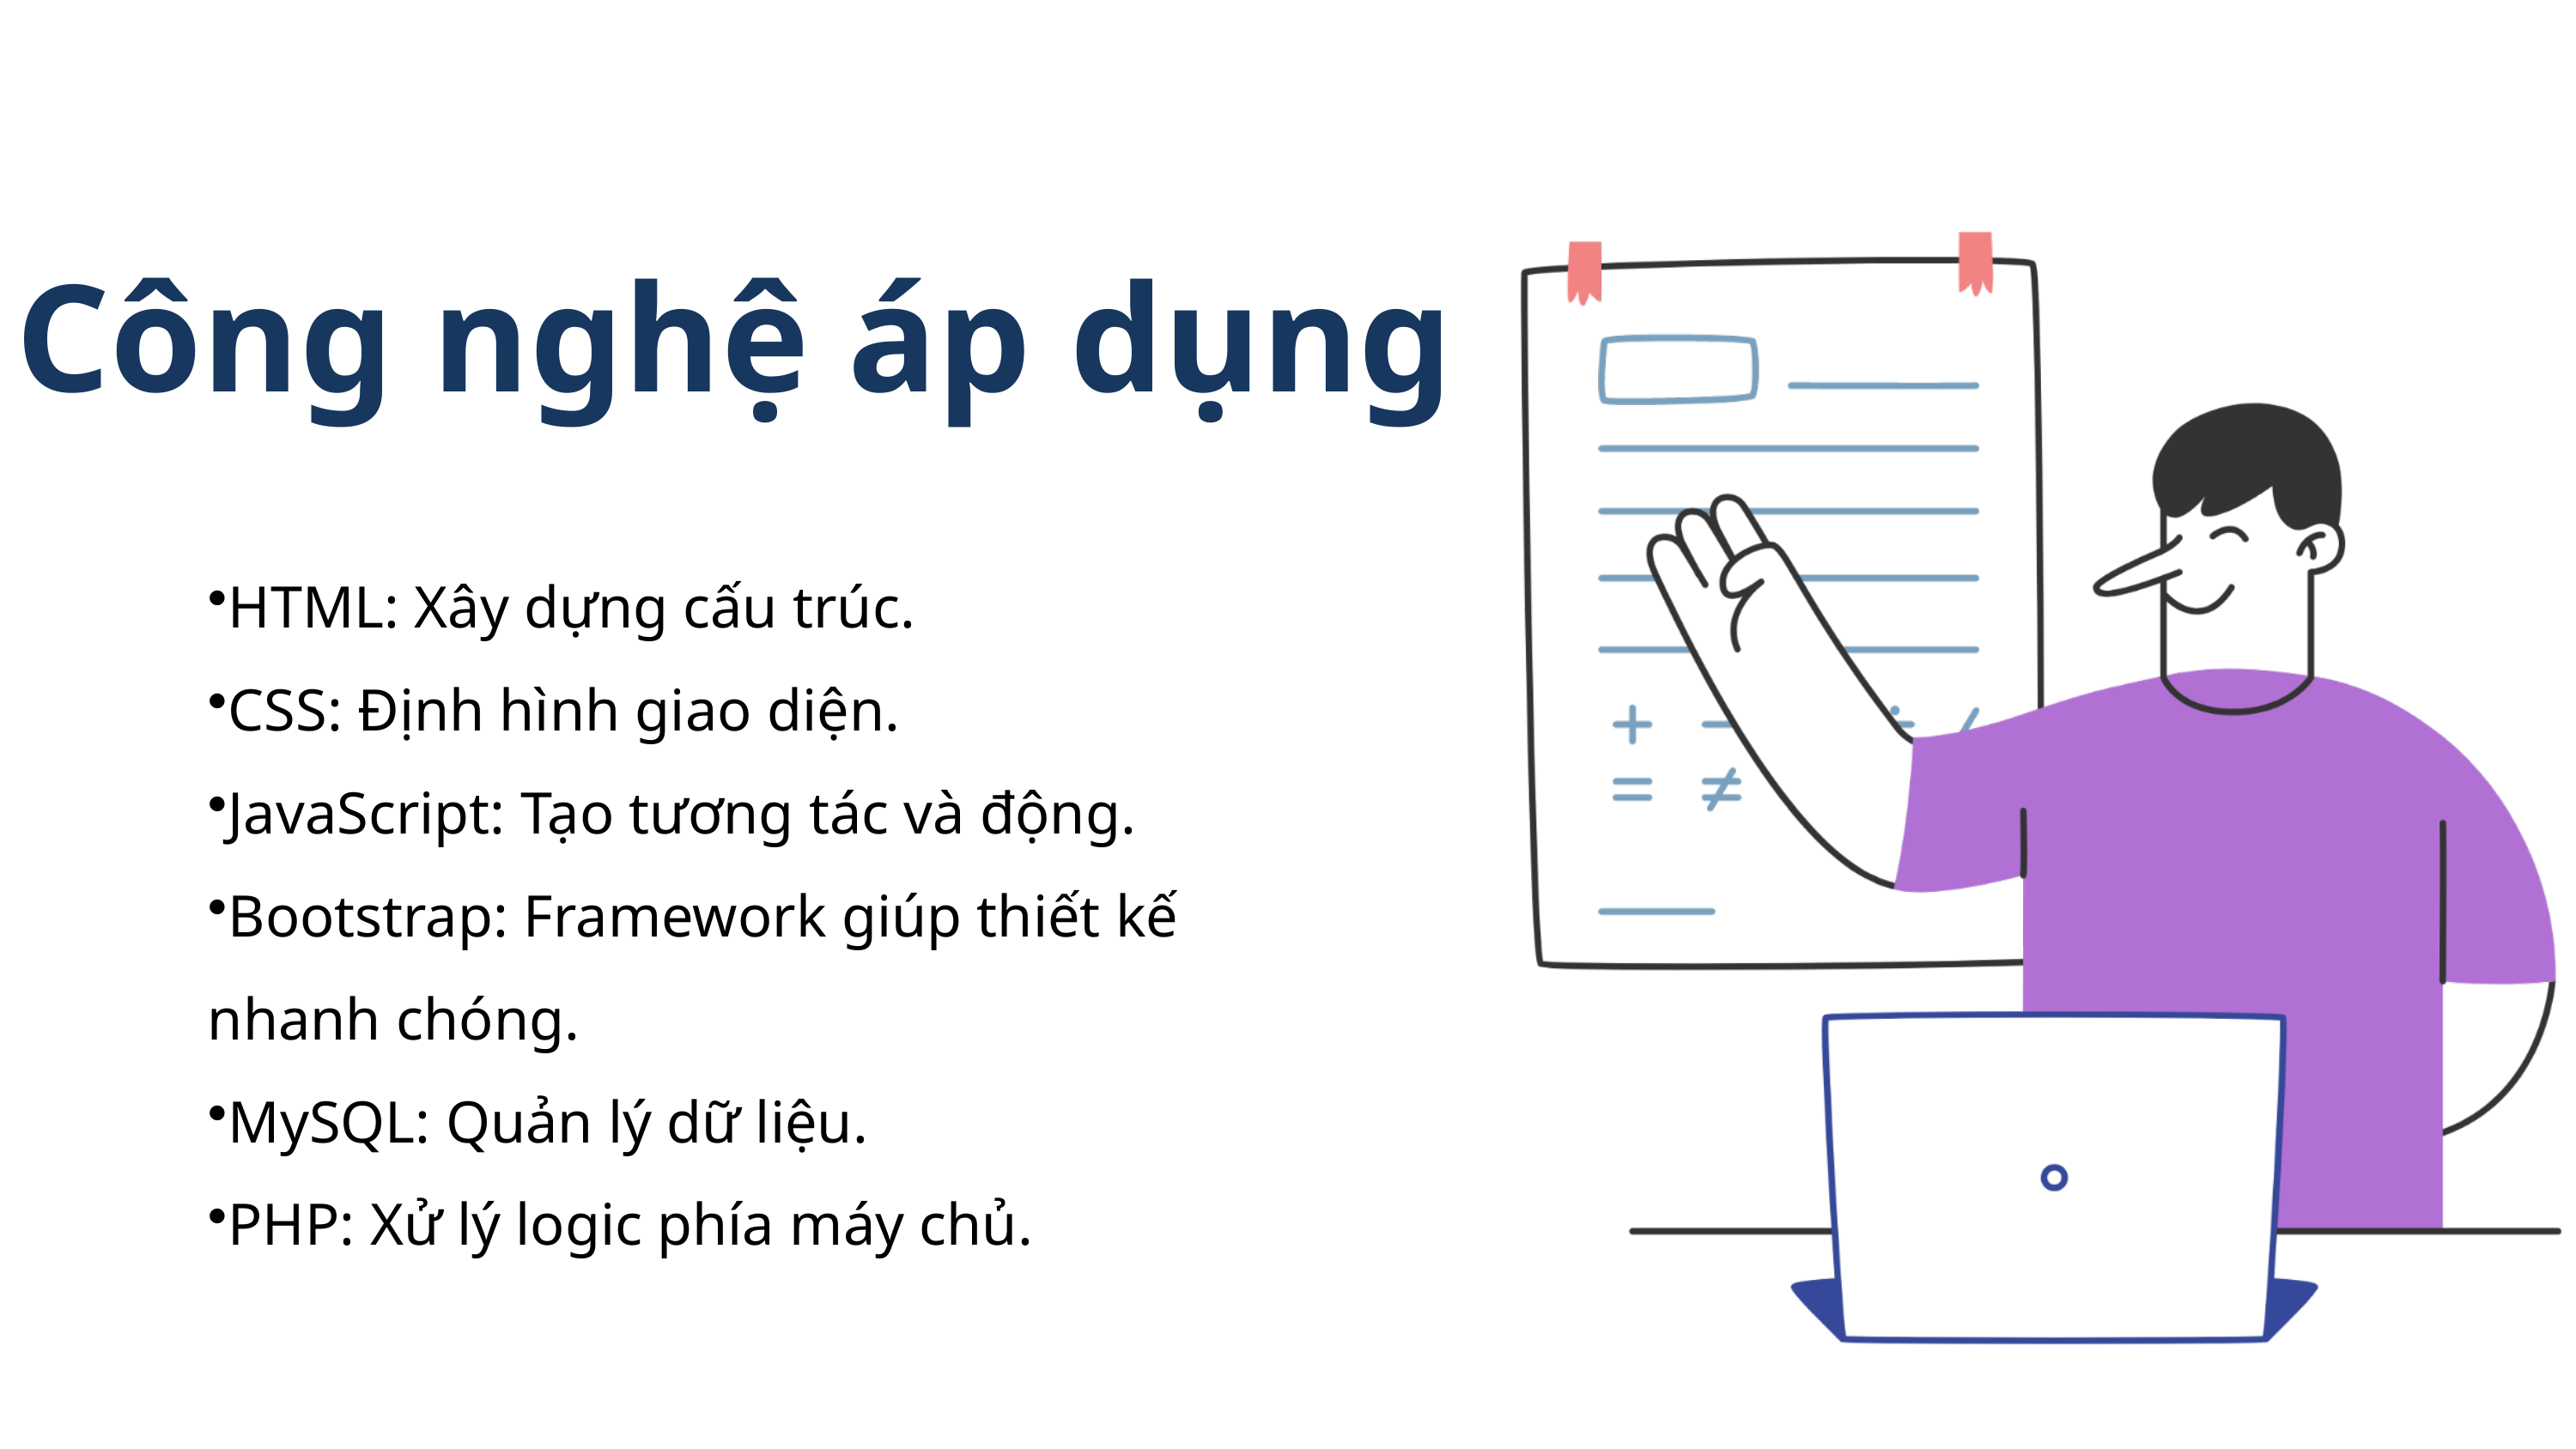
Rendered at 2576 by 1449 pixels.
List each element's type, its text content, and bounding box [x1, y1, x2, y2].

text_box Công nghệ áp dụng [0, 223, 1514, 421]
text_box HTML: Xây dựng cấu trúc. CSS: Định hình giao diện. JavaScript: Tạo tương tác và động. Bootstrap: Framework giúp thiết kế nhanh chóng. MySQL: Quản lý dữ liệu. PHP: Xử lý logic phía máy chủ. [195, 500, 1256, 1264]
picture [1515, 223, 2576, 1354]
